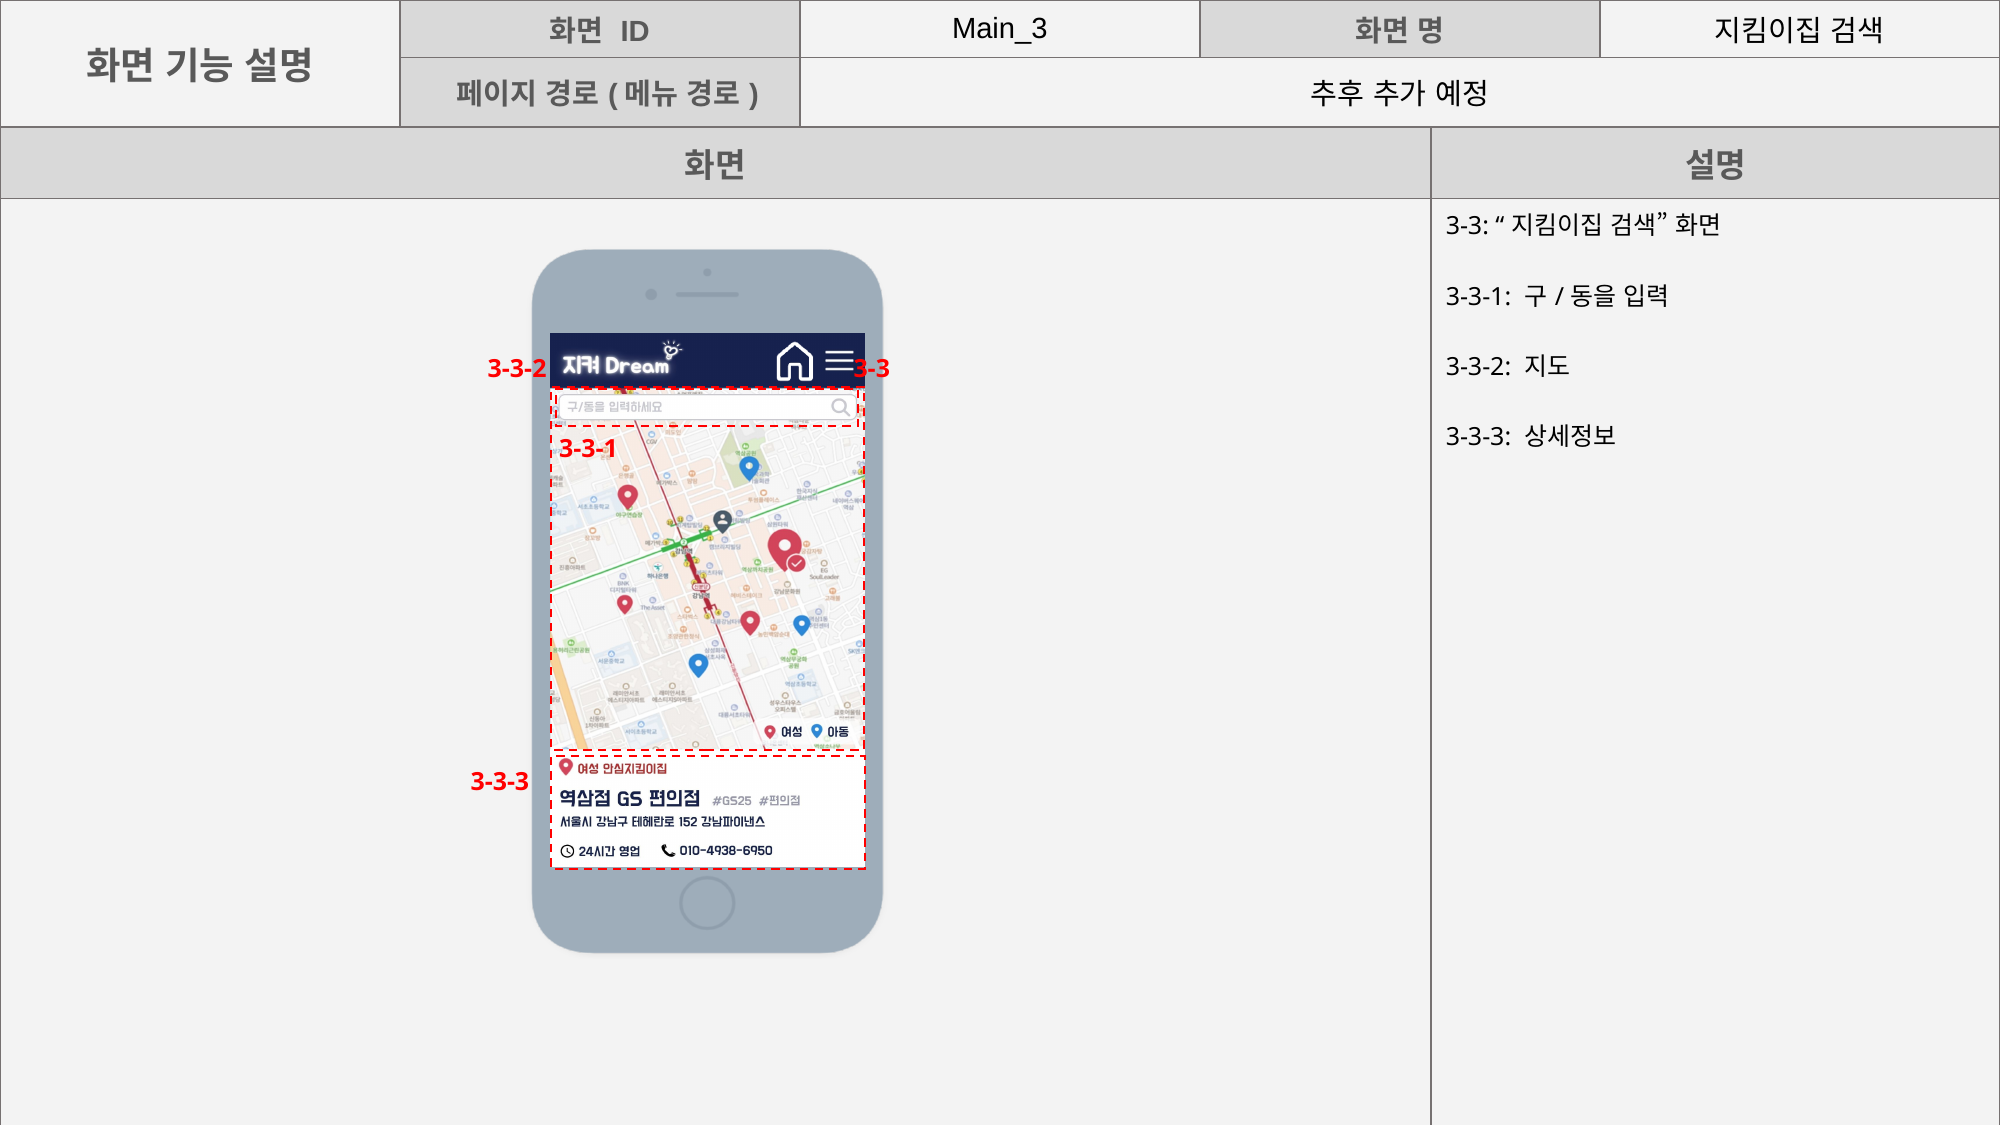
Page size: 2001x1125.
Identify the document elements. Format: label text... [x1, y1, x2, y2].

table_header Main_3 [801, 1, 1199, 57]
table_cell [1, 199, 1430, 1125]
table_header 지킴이집 검색 [1601, 1, 1999, 57]
table_cell 3-3: “지킴이집 검색” 화면 3-3-1: 구/동을 입력 3-3-2: 지도 3-3-3: 상세정보 [1432, 199, 1999, 1125]
table_cell 페이지 경로(메뉴 경로) [401, 58, 799, 126]
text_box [455, 230, 915, 960]
table_cell 화면 [1, 128, 1430, 198]
table_header 화면 명 [1201, 1, 1599, 57]
table_cell 설명 [1432, 128, 1999, 198]
table_header 화면 기능 설명 [1, 1, 399, 126]
table_header 화면 ID [401, 1, 799, 57]
table_cell 추후 추가 예정 [801, 58, 1999, 126]
